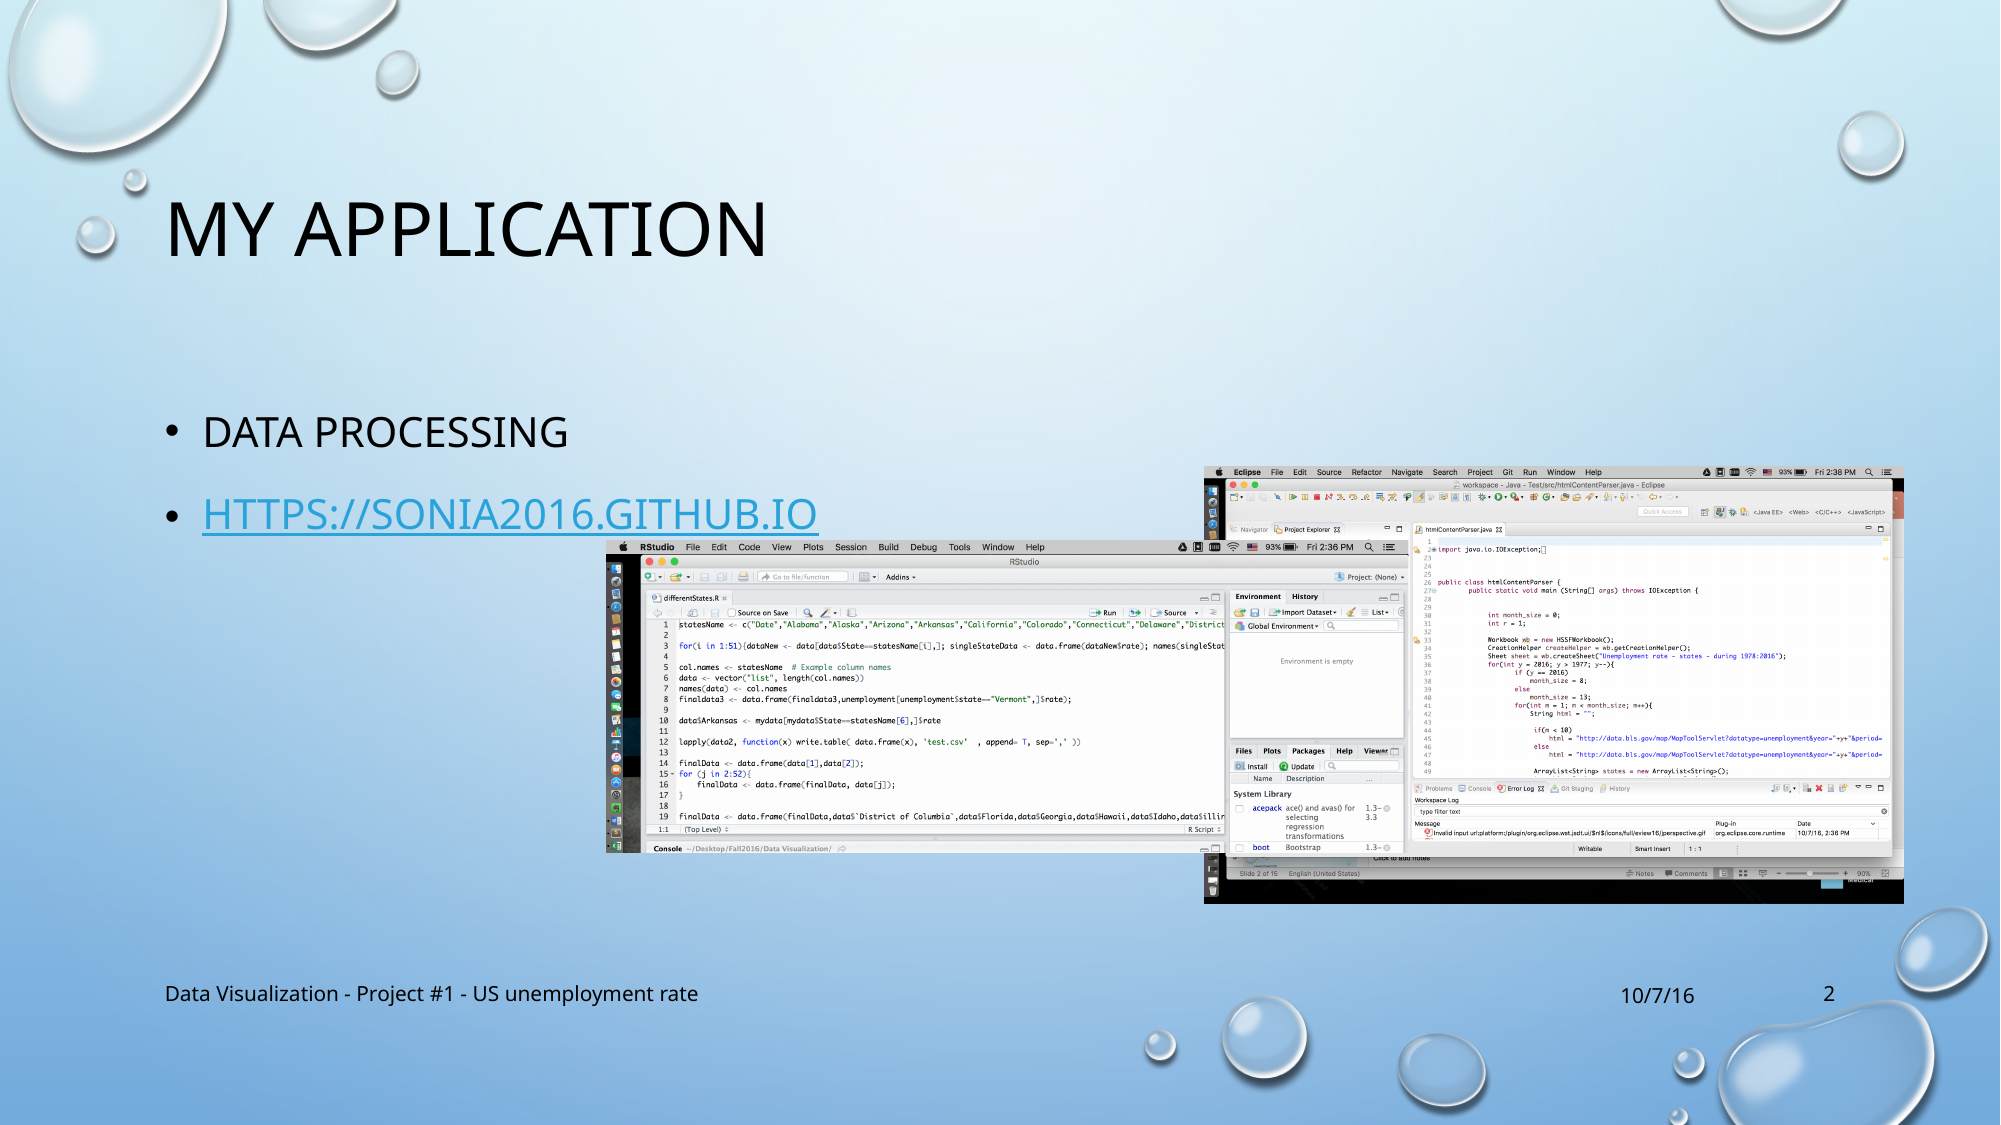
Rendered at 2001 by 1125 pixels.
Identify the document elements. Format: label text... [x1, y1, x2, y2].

picture [0, 0, 2000, 1125]
list Data processing https://sonia2016.github.io [149, 388, 1850, 950]
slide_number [1259, 965, 1710, 1025]
footer Data Visualization - Project #1 - US unemployment rate [149, 965, 1245, 1025]
slide_number 2 [1724, 965, 1851, 1025]
title My application [149, 101, 1851, 364]
